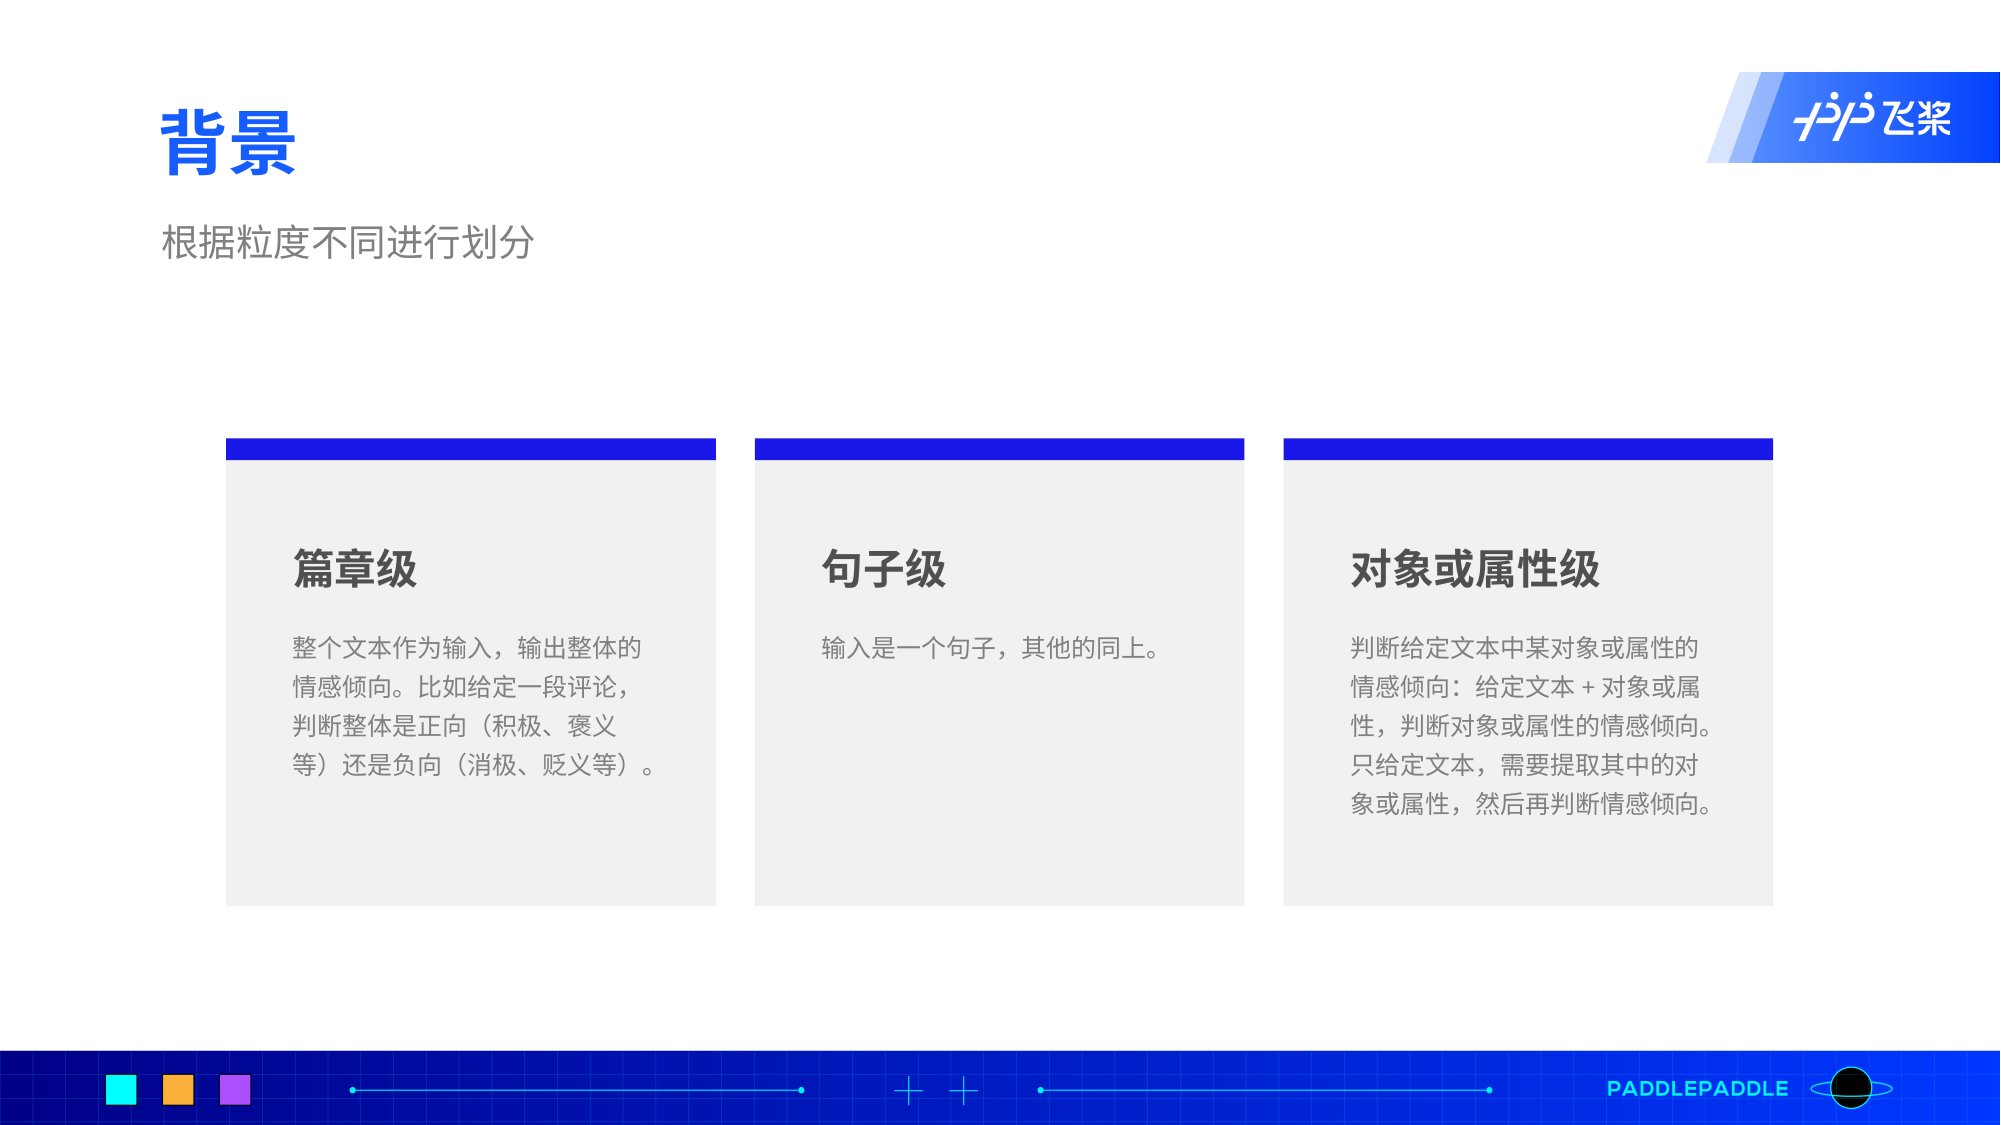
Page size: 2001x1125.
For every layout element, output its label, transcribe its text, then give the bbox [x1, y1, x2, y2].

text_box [754, 438, 1245, 907]
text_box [226, 438, 716, 907]
picture [0, 1047, 2000, 1125]
text_box 根据粒度不同进行划分 [161, 199, 1034, 270]
picture [1679, 72, 2000, 163]
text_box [1283, 438, 1774, 907]
text_box 背景 [142, 49, 1581, 184]
